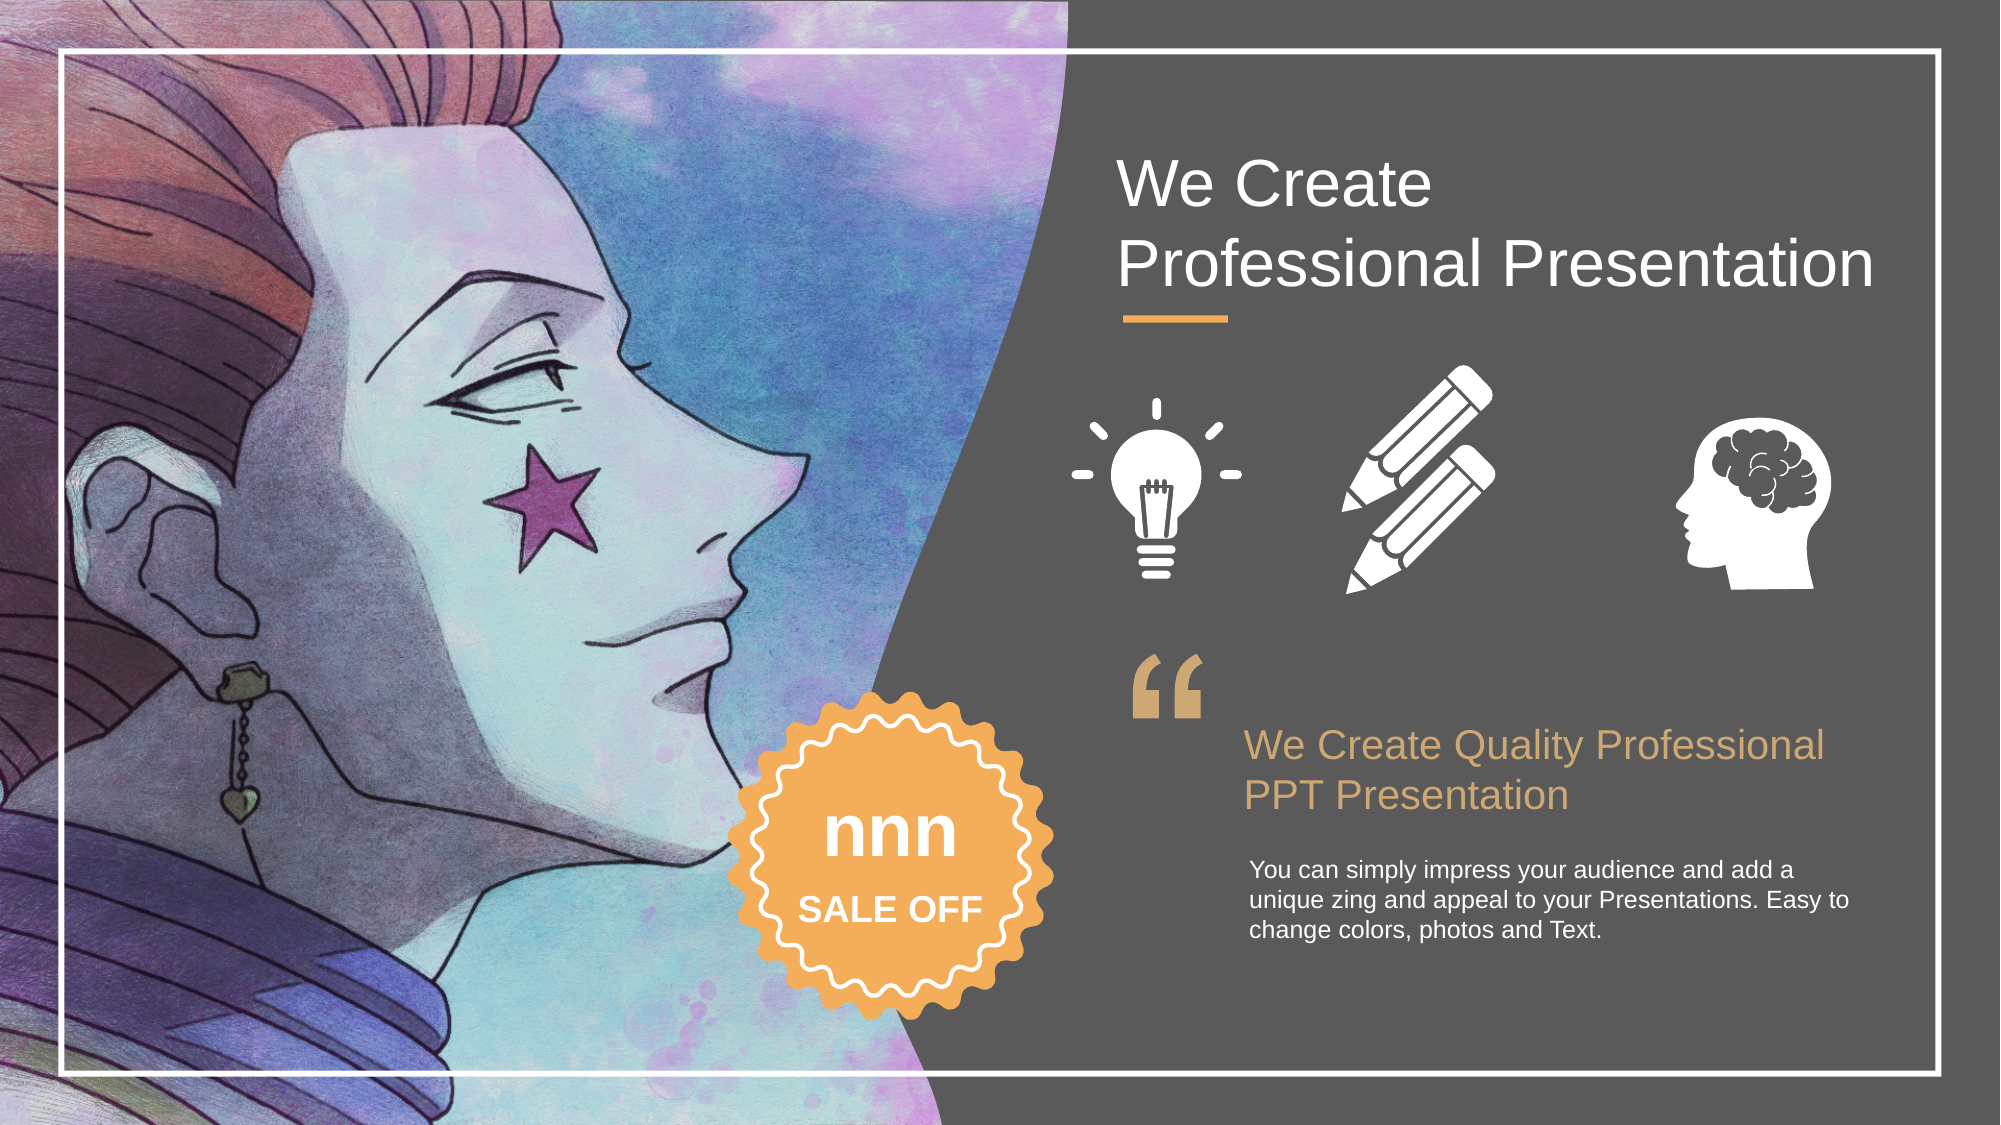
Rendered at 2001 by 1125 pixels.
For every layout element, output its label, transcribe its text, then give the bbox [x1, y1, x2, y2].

text_box [1344, 571, 1369, 596]
text_box [1140, 569, 1172, 580]
text_box [1109, 428, 1203, 541]
text_box You can simply impress your audience and add a unique zing and appeal to your Presentations. Easy to change colors, photos and Text. [1234, 846, 1870, 951]
text_box [1218, 469, 1244, 481]
text_box [1088, 420, 1110, 442]
text_box [1069, 47, 1943, 1078]
text_box [1674, 416, 1833, 591]
text_box [1367, 364, 1494, 489]
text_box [775, 773, 1006, 939]
text_box [1151, 396, 1163, 422]
text_box [1122, 314, 1229, 324]
text_box [1352, 537, 1404, 588]
text_box [1131, 652, 1163, 720]
text_box [1370, 443, 1497, 570]
text_box We Create Quality Professional PPT Presentation [1237, 717, 1912, 818]
text_box [1203, 420, 1225, 442]
text_box [1135, 544, 1177, 555]
picture [0, 0, 1069, 1125]
text_box [1348, 455, 1399, 507]
text_box [1340, 489, 1365, 514]
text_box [727, 691, 1054, 1020]
text_box [1070, 469, 1095, 481]
text_box We Create Professional Presentation [1109, 140, 1906, 301]
text_box [1137, 556, 1176, 568]
text_box [1173, 652, 1205, 720]
